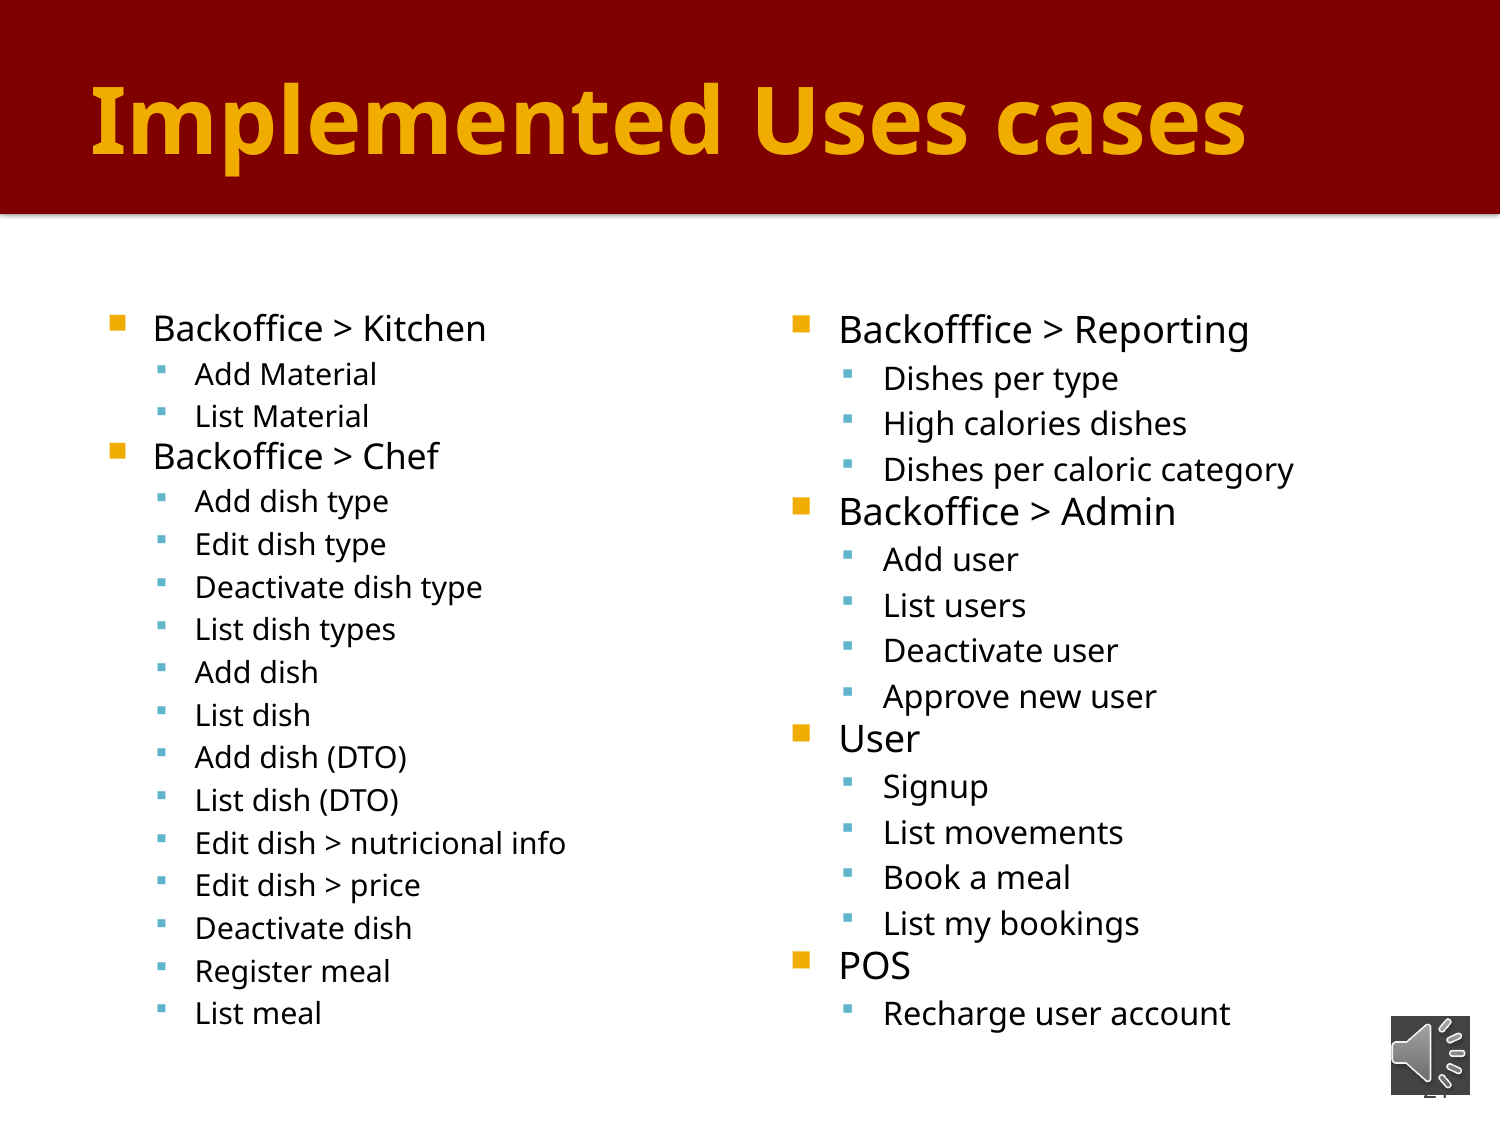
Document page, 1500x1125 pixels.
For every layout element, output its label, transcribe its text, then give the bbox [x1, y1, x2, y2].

list Backoffice > Kitchen Add Material List Material Backoffice > Chef Add dish type Edit dish type Deactivate dish type List dish types Add dish List dish Add dish (DTO) List dish (DTO) Edit dish > nutricional info Edit dish > price Deactivate dish Register meal List meal [75, 291, 738, 1050]
list Backofffice > Reporting Dishes per type High calories dishes Dishes per caloric category Backoffice > Admin Add user List users Deactivate user Approve new user User Signup List movements Book a meal List my bookings POS Recharge user account [762, 291, 1425, 1050]
picture [1390, 1015, 1471, 1096]
title Implemented Uses cases [75, 24, 1425, 209]
slide_number 21 [1345, 1062, 1467, 1108]
